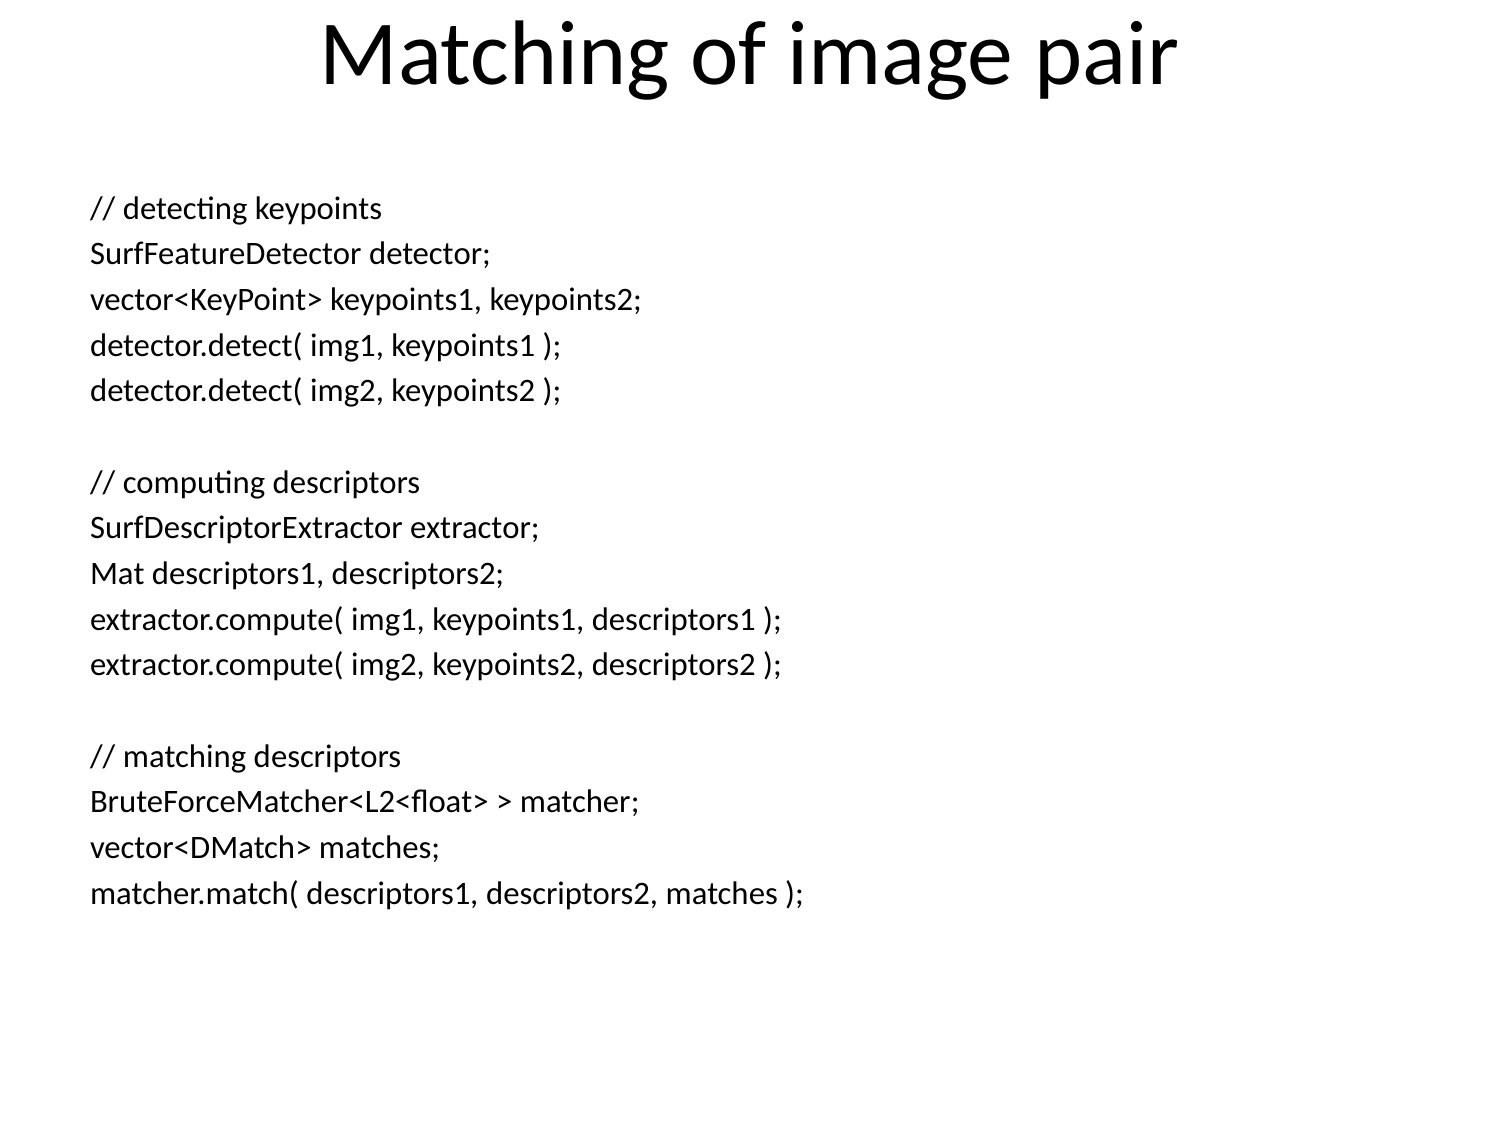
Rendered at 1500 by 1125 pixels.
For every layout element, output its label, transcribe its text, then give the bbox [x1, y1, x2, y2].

title Matching of image pair [75, 0, 1425, 142]
list // detecting keypoints SurfFeatureDetector detector; vector<KeyPoint> keypoints1, keypoints2; detector.detect( img1, keypoints1 ); detector.detect( img2, keypoints2 ); // computing descriptors SurfDescriptorExtractor extractor; Mat descriptors1, descriptors2; extractor.compute( img1, keypoints1, descriptors1 ); extractor.compute( img2, keypoints2, descriptors2 ); // matching descriptors BruteForceMatcher<L2<float> > matcher; vector<DMatch> matches; matcher.match( descriptors1, descriptors2, matches ); [75, 179, 1425, 922]
